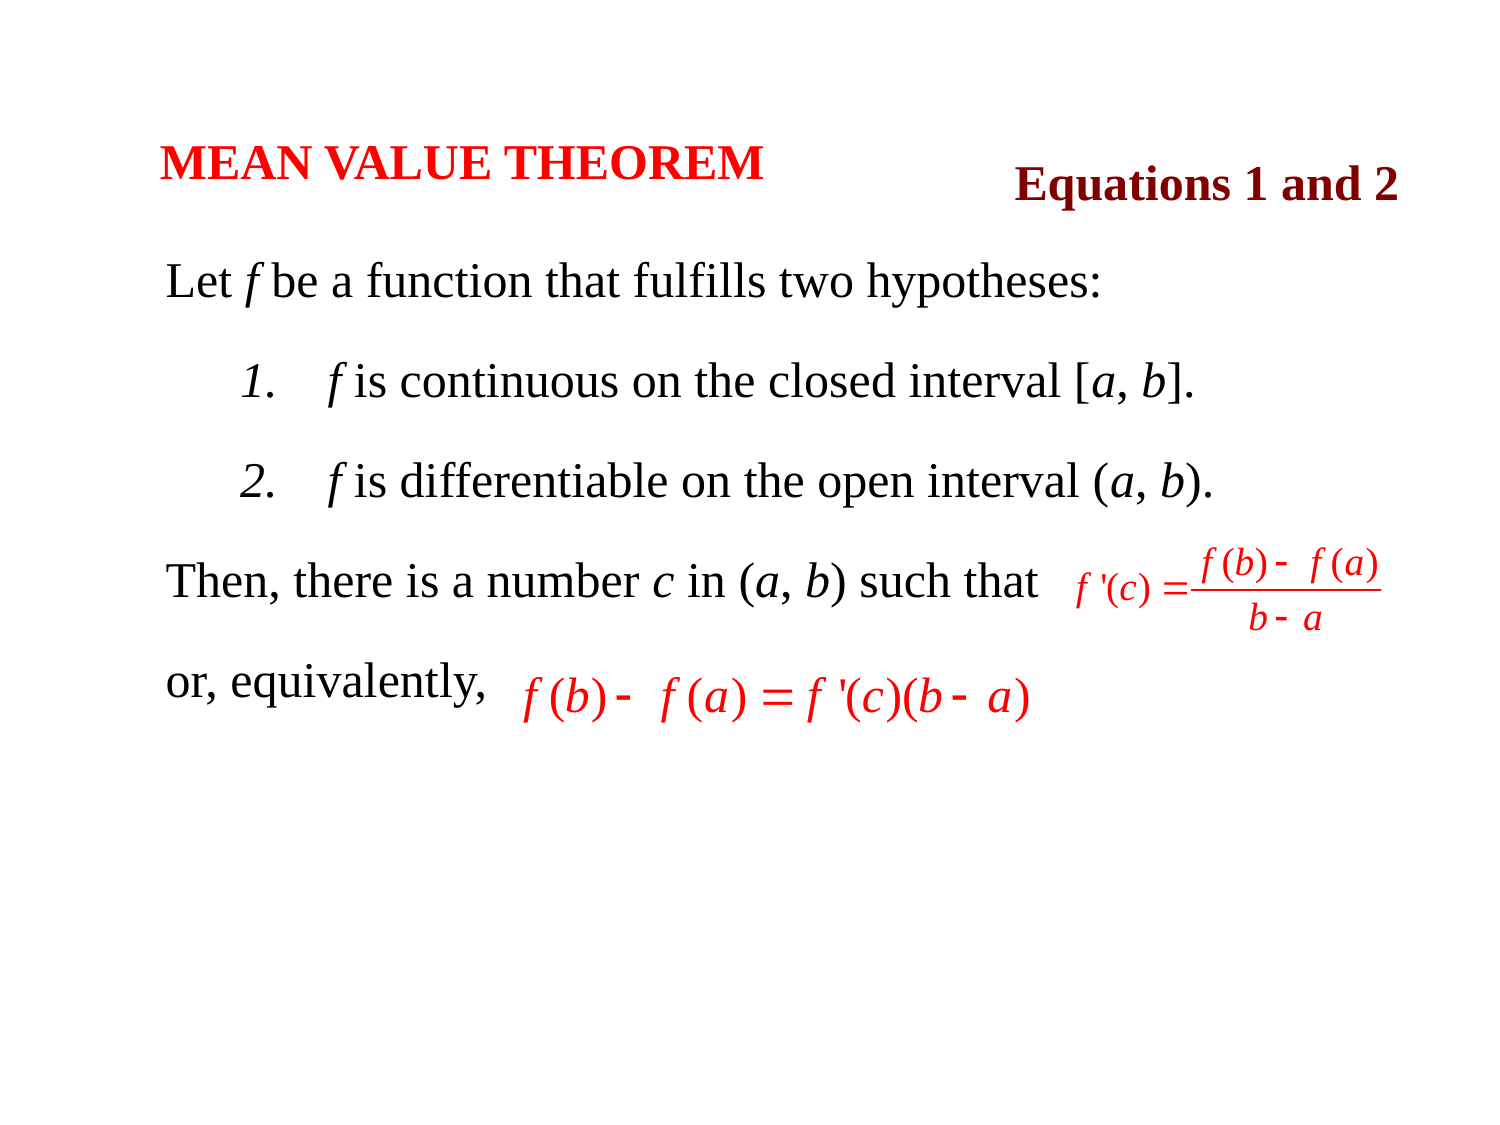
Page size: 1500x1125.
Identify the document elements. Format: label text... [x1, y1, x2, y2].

title MEAN VALUE THEOREM [24, 121, 900, 218]
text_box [1062, 537, 1388, 640]
list Let f be a function that fulfills two hypotheses: f is continuous on the closed interval [a, b]. f is differentiable on the open interval (a, b). Then, there is a number c in (a, b) such that or, equivalently, [150, 224, 1425, 913]
text_box Equations 1 and 2 [999, 142, 1500, 218]
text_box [505, 666, 1038, 734]
